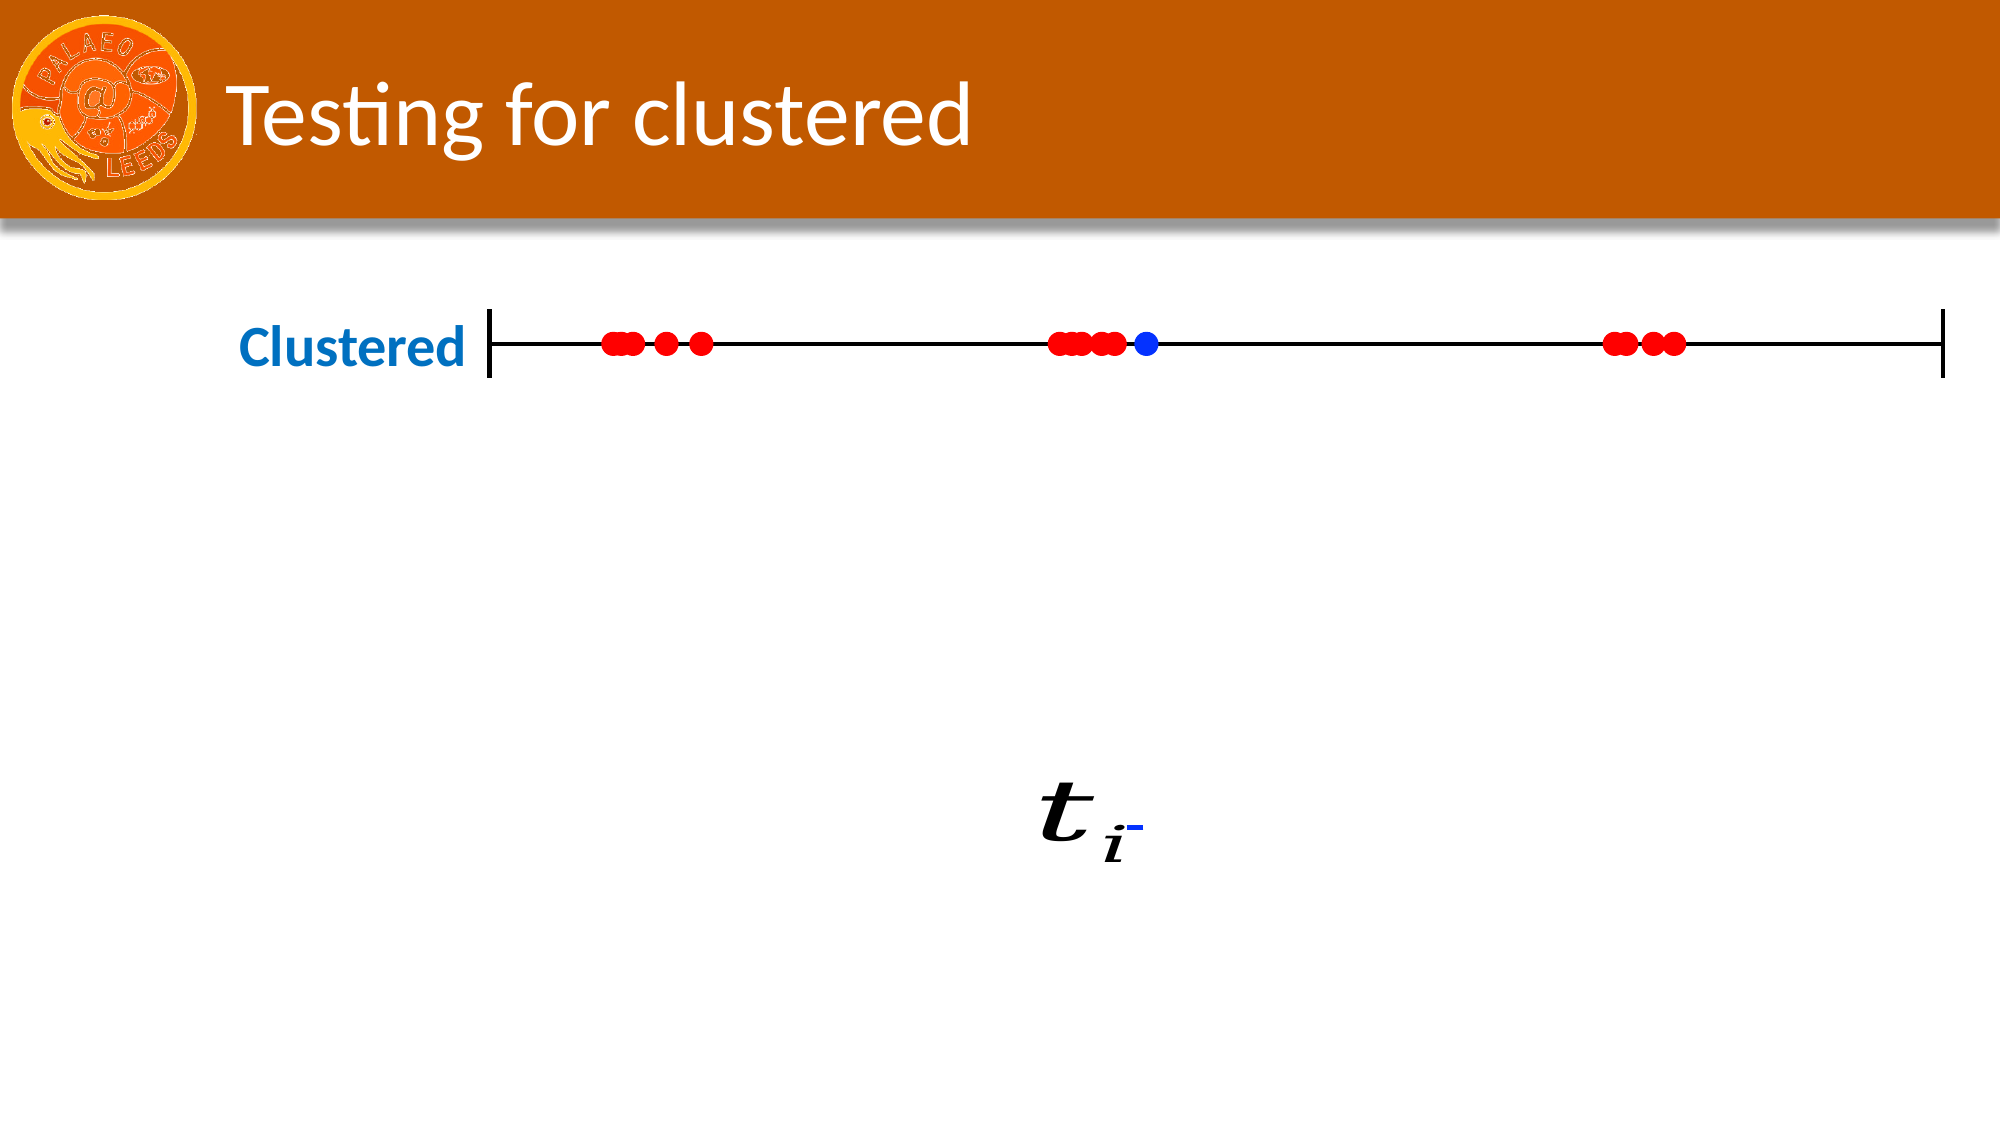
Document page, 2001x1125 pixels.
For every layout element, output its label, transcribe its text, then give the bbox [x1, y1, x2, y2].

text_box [489, 309, 1944, 379]
text_box Testing for clustered [210, 17, 2000, 201]
picture [11, 15, 197, 200]
text_box [0, 0, 2000, 219]
text_box Clustered [224, 301, 483, 386]
